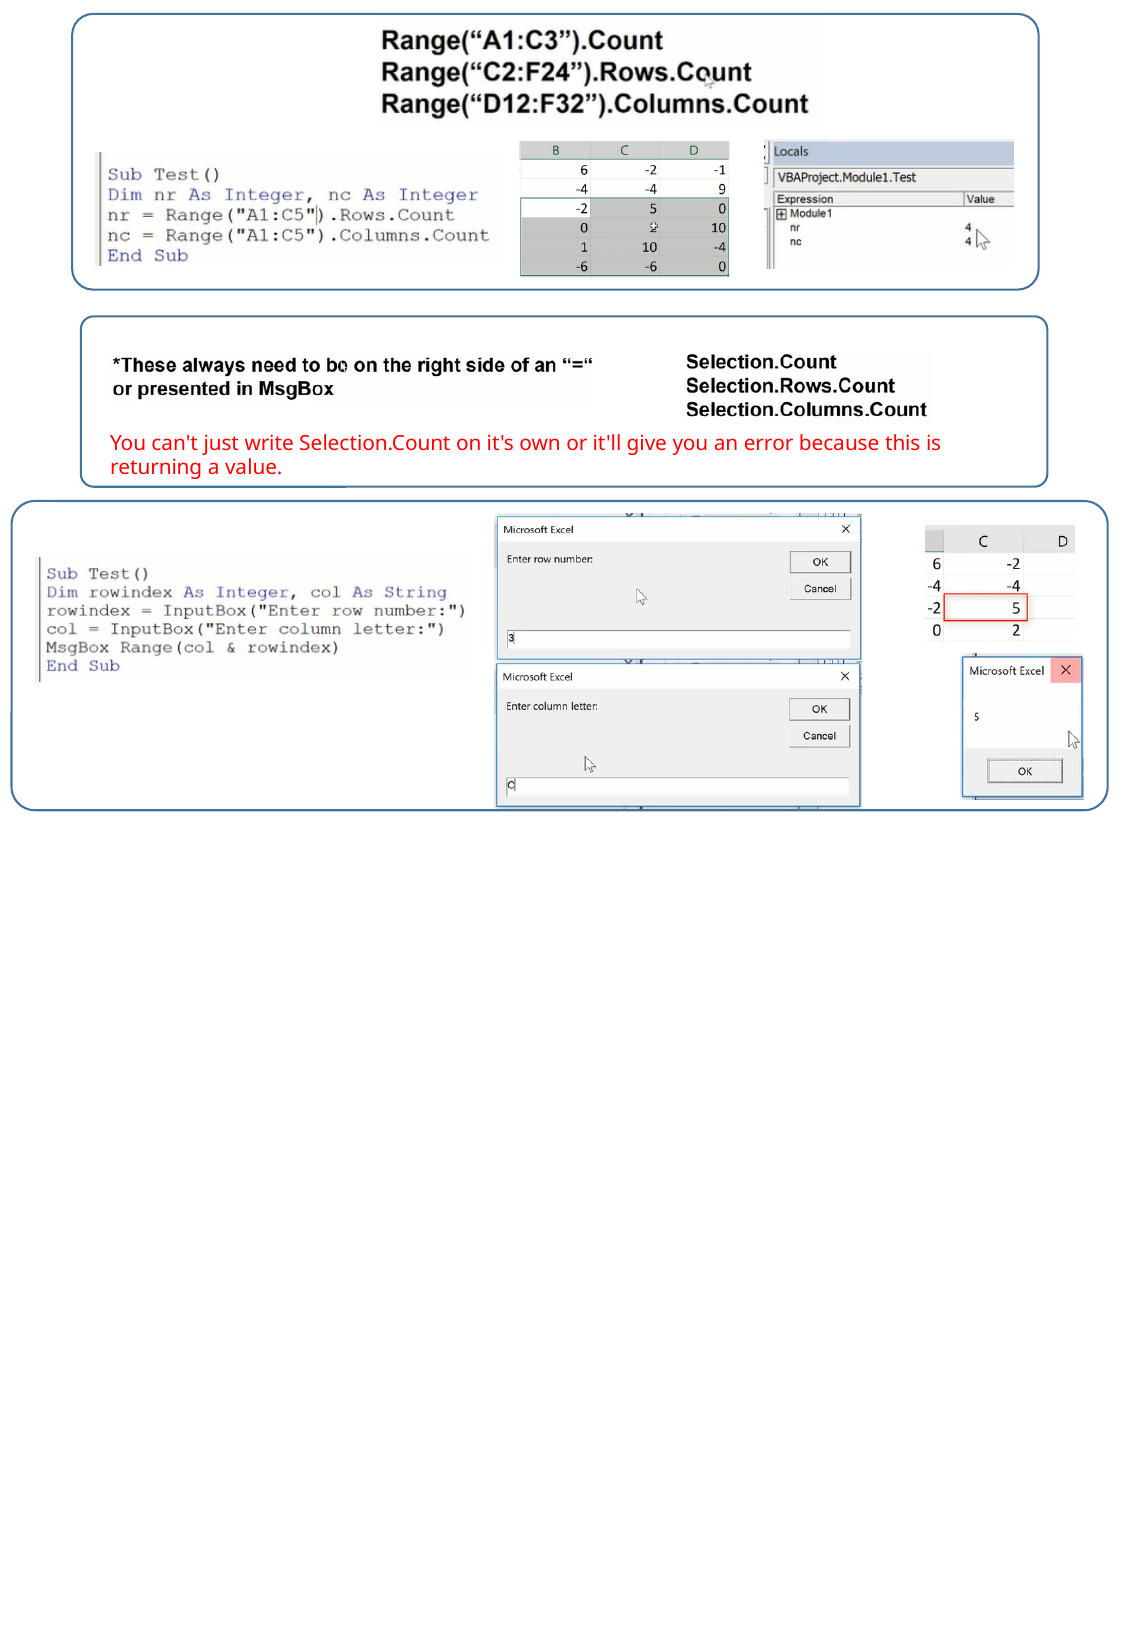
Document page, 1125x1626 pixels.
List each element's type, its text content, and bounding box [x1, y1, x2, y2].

text_box [79, 315, 1049, 488]
picture [925, 525, 1075, 643]
picture [764, 139, 1014, 269]
picture [519, 141, 730, 280]
picture [95, 152, 505, 267]
picture [494, 513, 862, 811]
text_box [10, 499, 1109, 812]
text_box [71, 12, 1040, 291]
picture [960, 653, 1084, 800]
text_box You can't just write Selection.Count on it's own or it'll give you an error because this is returning a value. [95, 421, 1000, 487]
picture [35, 557, 474, 682]
picture [106, 350, 594, 403]
picture [375, 13, 823, 124]
picture [678, 328, 1108, 425]
